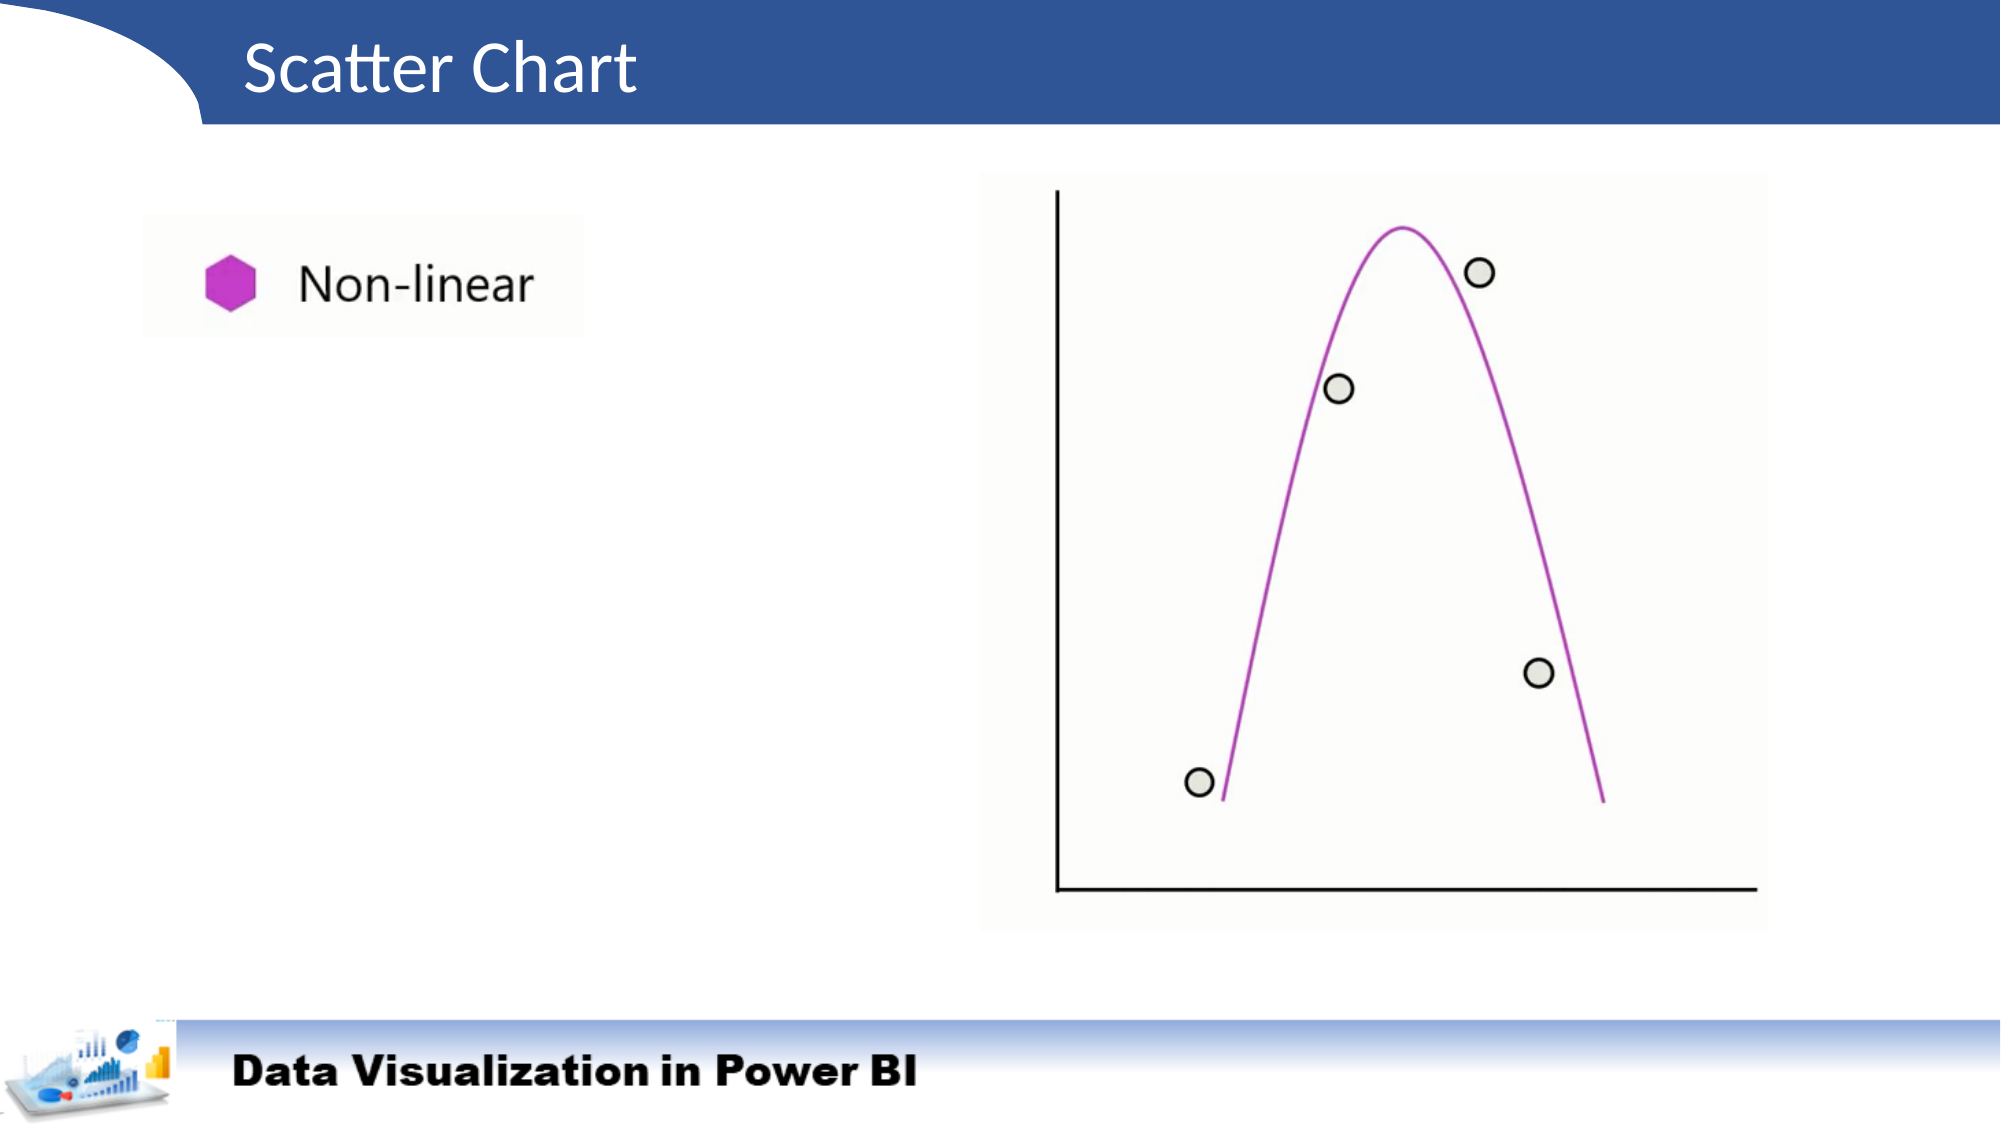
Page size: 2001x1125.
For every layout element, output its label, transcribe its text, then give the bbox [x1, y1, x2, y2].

picture [0, 0, 2001, 1125]
text_box Scatter Chart [0, 0, 2000, 126]
